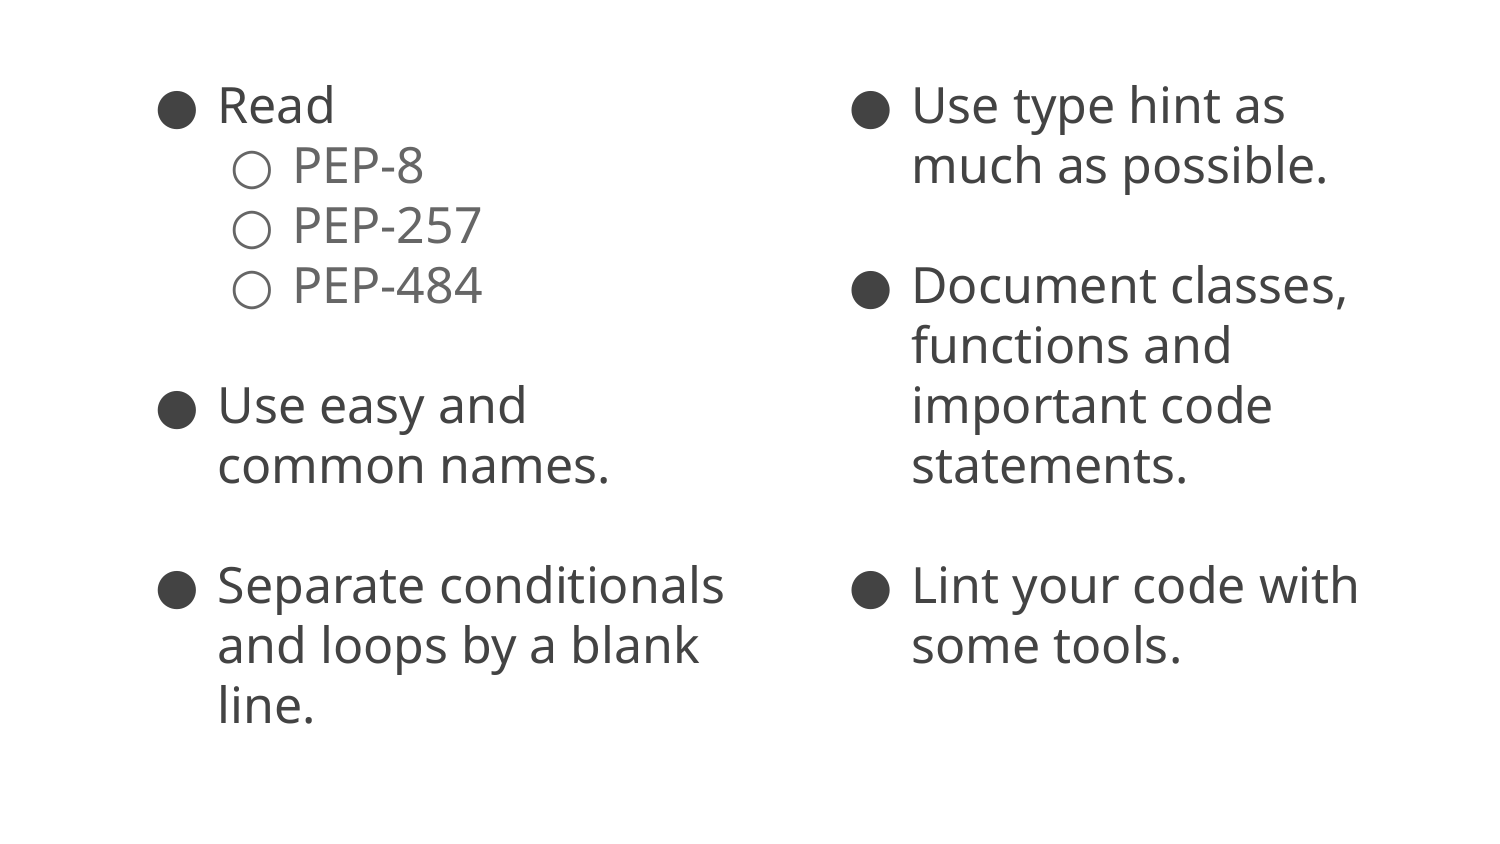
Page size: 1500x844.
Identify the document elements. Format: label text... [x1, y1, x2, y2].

text_box Use type hint as much as possible. Document classes, functions and important code statements. Lint your code with some tools. [821, 58, 1444, 798]
text_box Read PEP-8 PEP-257 PEP-484 Use easy and common names. Separate conditionals and loops by a blank line. [127, 58, 750, 798]
